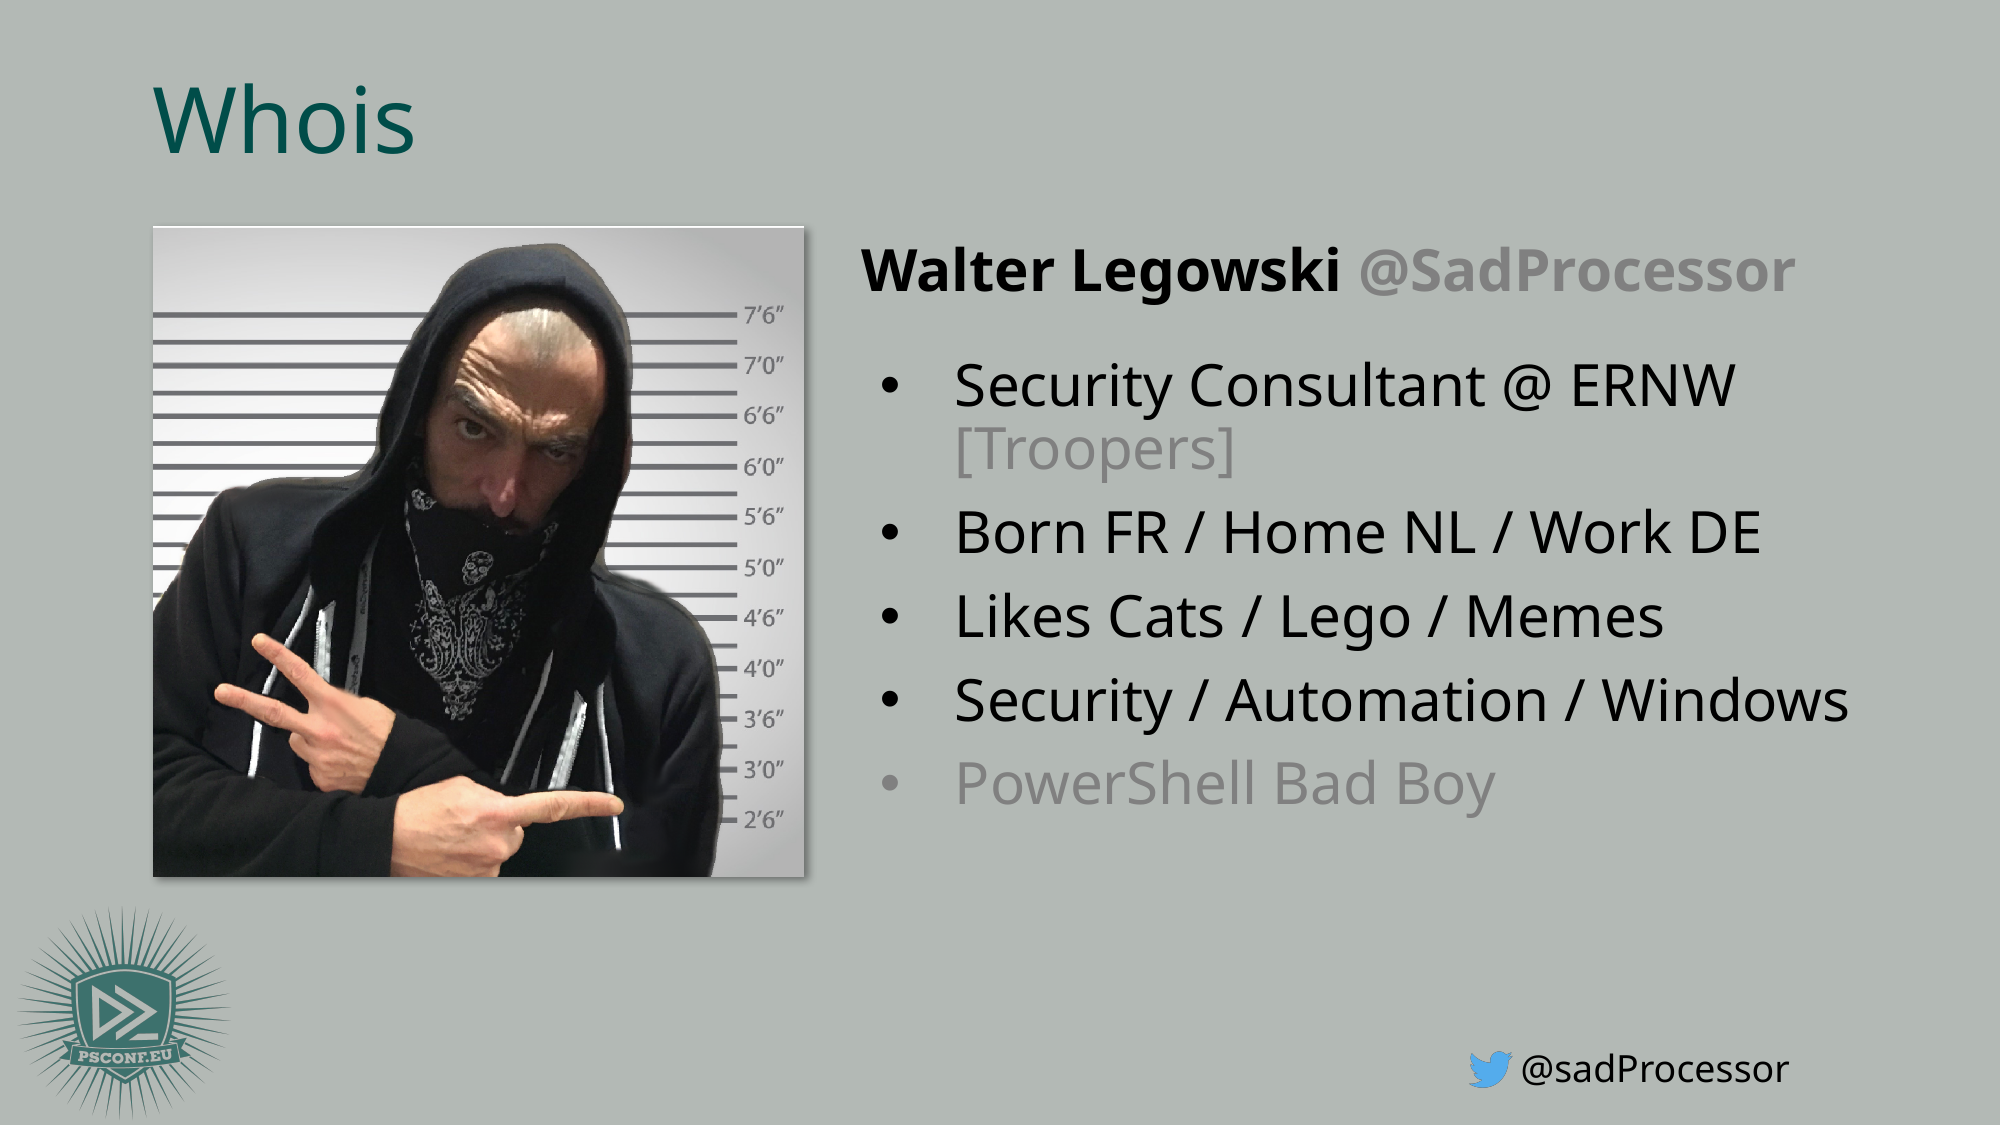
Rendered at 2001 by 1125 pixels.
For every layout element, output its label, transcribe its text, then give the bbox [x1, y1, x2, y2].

list Security Consultant @ ERNW [Troopers] Born FR / Home NL / Work DE Likes Cats / Lego / Memes Security / Automation / Windows PowerShell Bad Boy [864, 258, 1887, 1038]
title Whois [137, 59, 1863, 188]
text_box Walter Legowski @SadProcessor [846, 226, 1812, 311]
footer @sadProcessor [1505, 1037, 1863, 1098]
picture [153, 226, 804, 877]
picture [1458, 1038, 1523, 1103]
